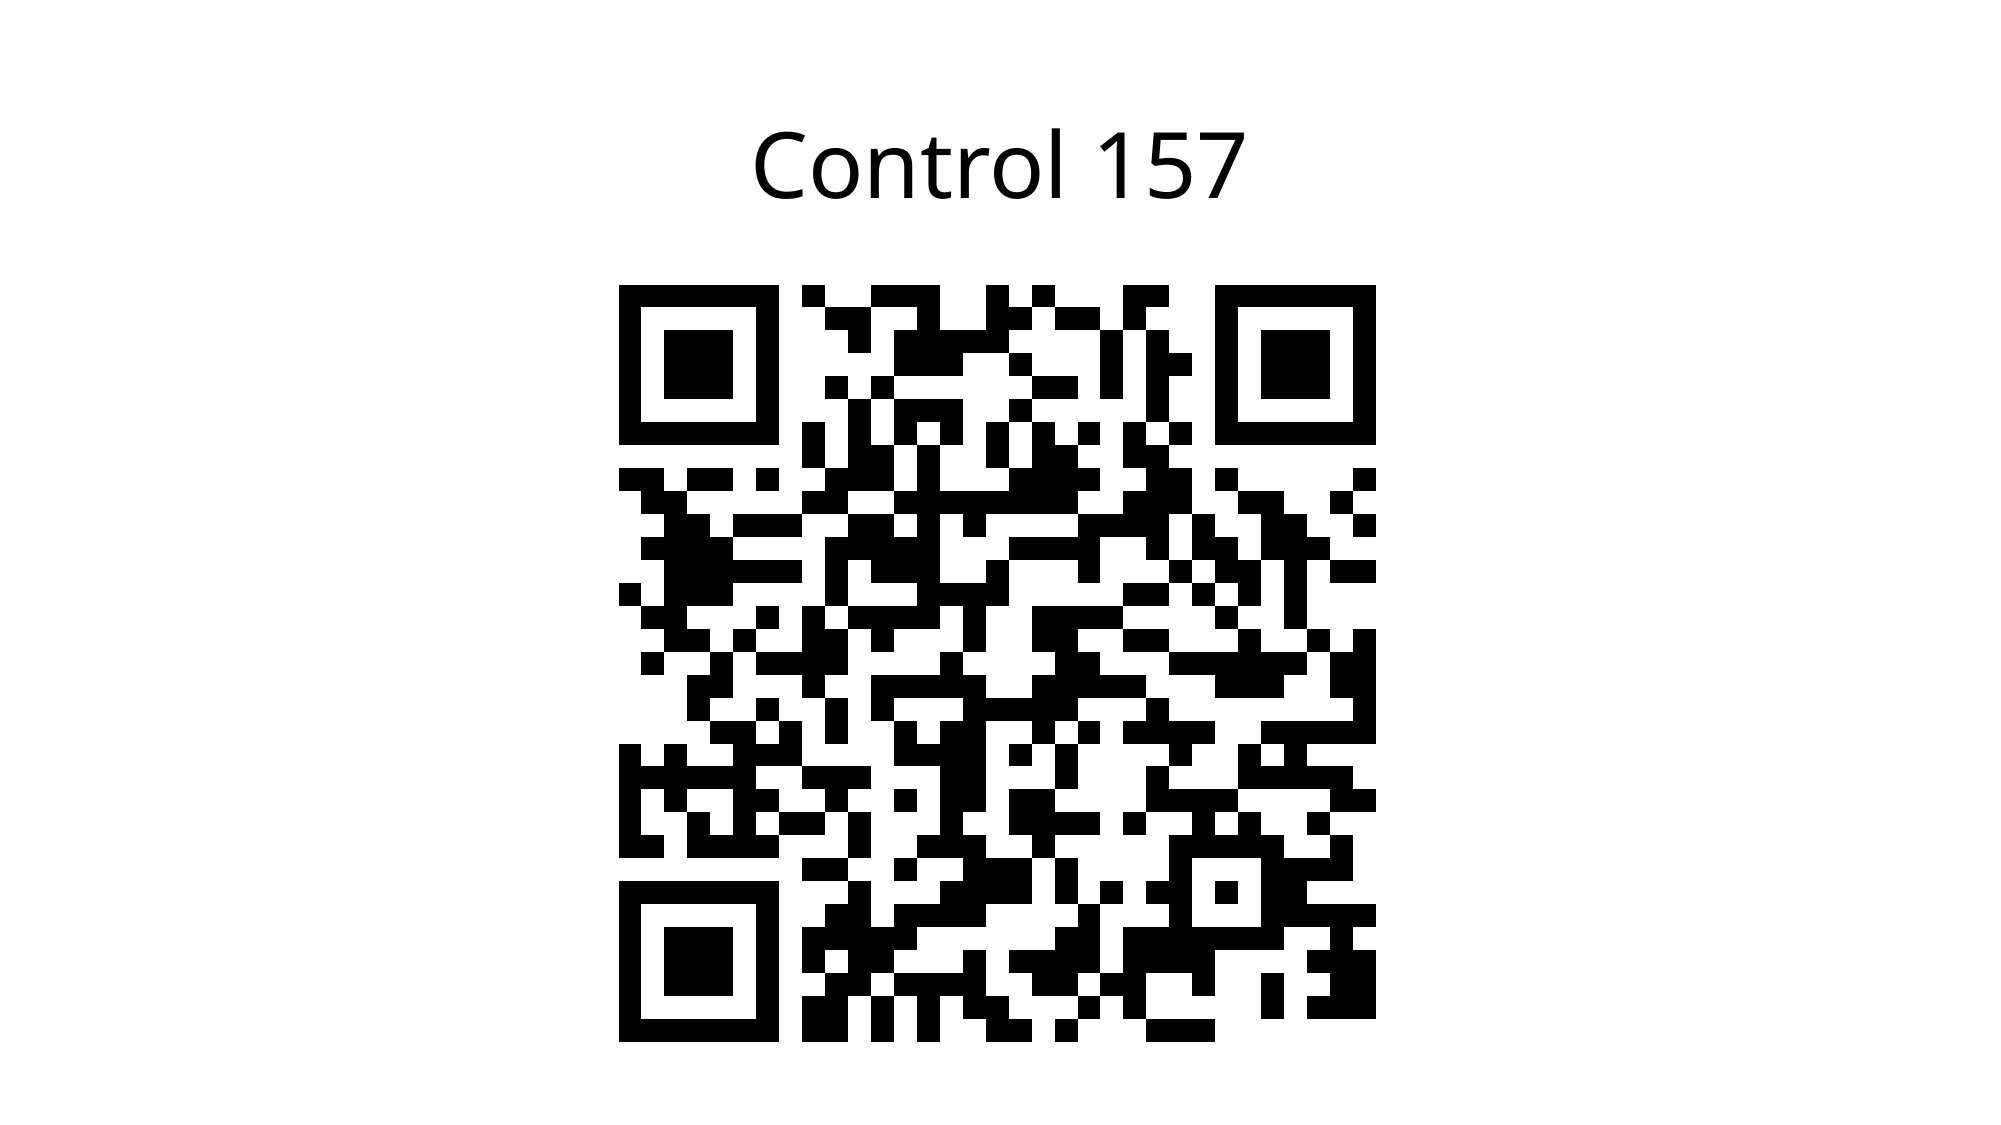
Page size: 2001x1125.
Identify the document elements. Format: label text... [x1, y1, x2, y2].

title Control 157 [137, 59, 1863, 278]
picture [541, 207, 1459, 1125]
